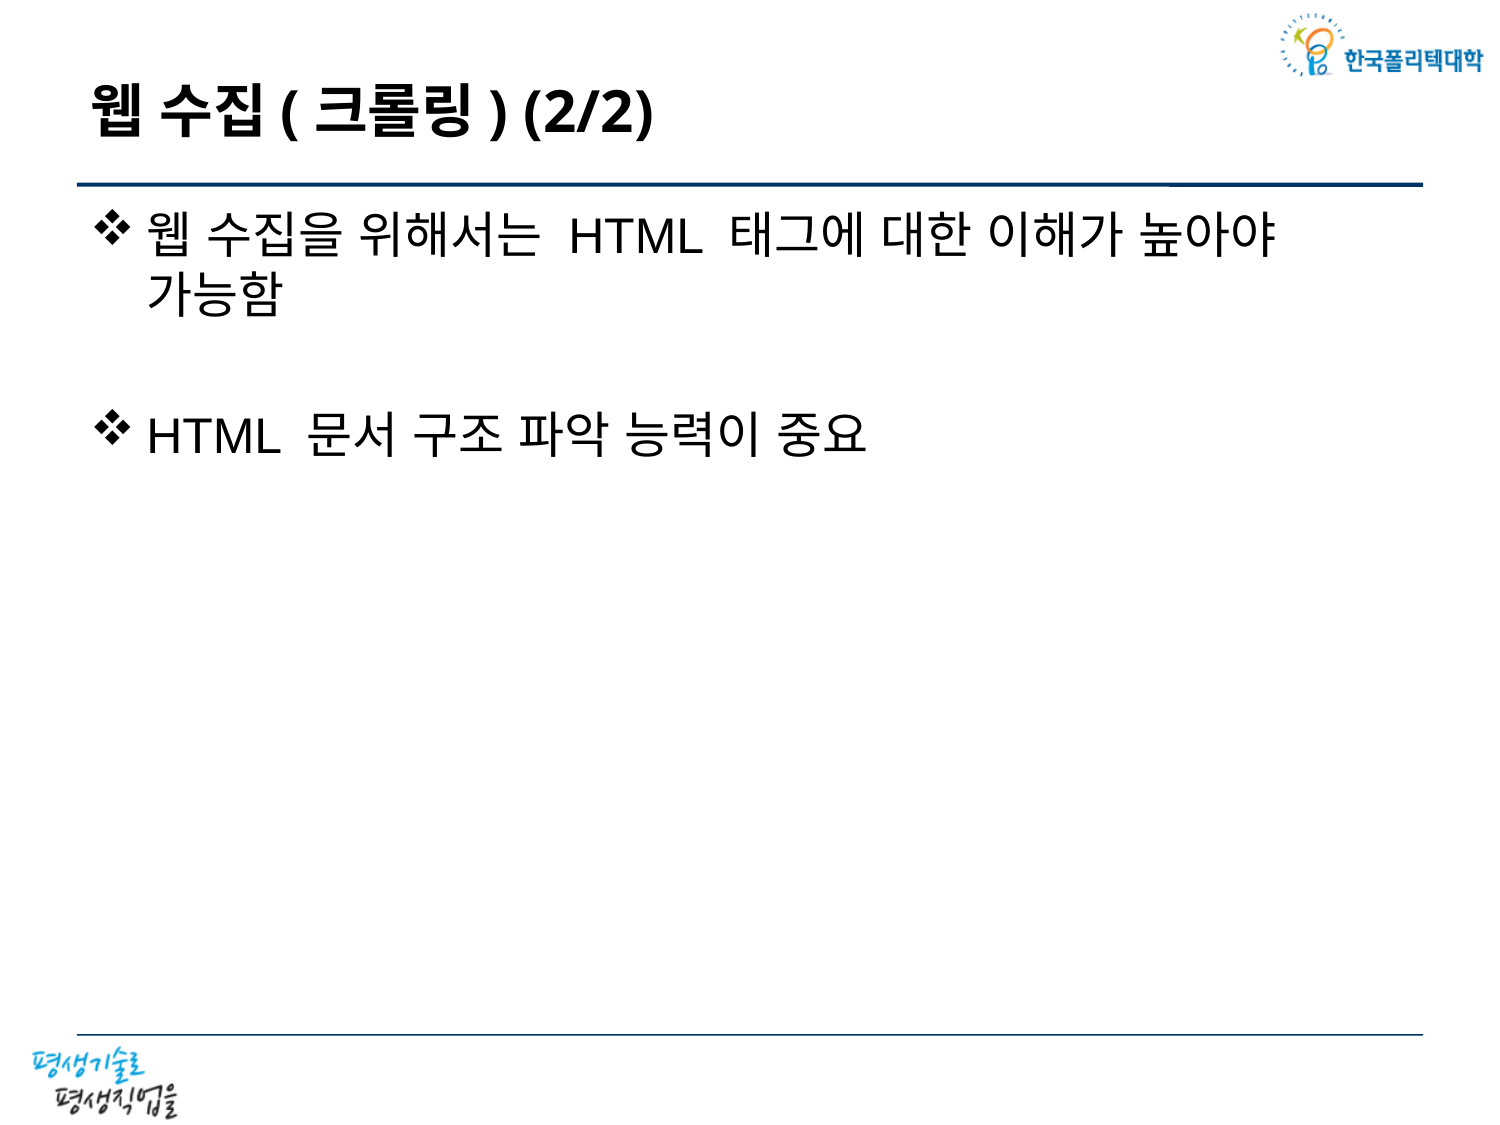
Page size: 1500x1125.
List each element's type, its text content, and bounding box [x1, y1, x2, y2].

title 웹 수집(크롤링) (2/2) [74, 44, 1426, 173]
picture [17, 1039, 226, 1122]
list 웹 수집을 위해서는 HTML 태그에 대한 이해가 높아야 가능함 HTML 문서 구조 파악 능력이 중요 [74, 196, 1424, 1006]
picture [1275, 6, 1489, 84]
